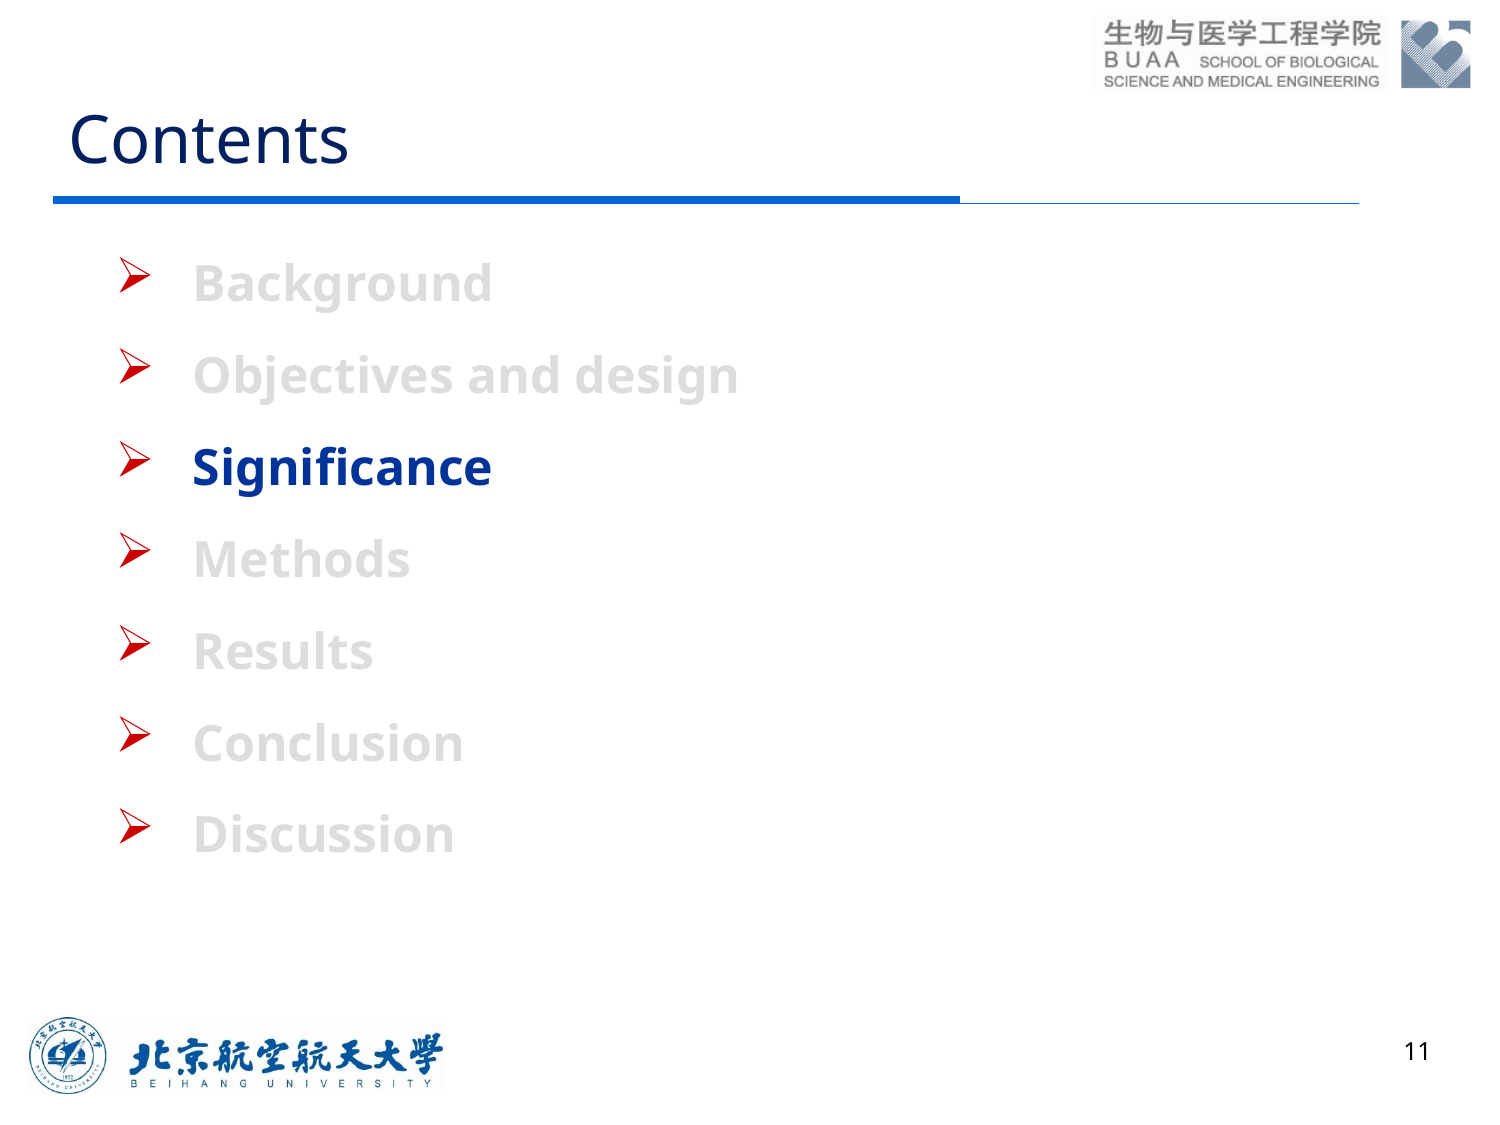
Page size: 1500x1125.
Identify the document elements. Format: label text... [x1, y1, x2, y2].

slide_number 11 [1121, 1027, 1448, 1107]
picture [1399, 18, 1471, 89]
picture [1092, 15, 1388, 94]
picture [29, 1017, 443, 1094]
list Background Objectives and design Significance Methods Results Conclusion Discussion [100, 231, 1271, 1012]
title Contents [52, 30, 1271, 185]
